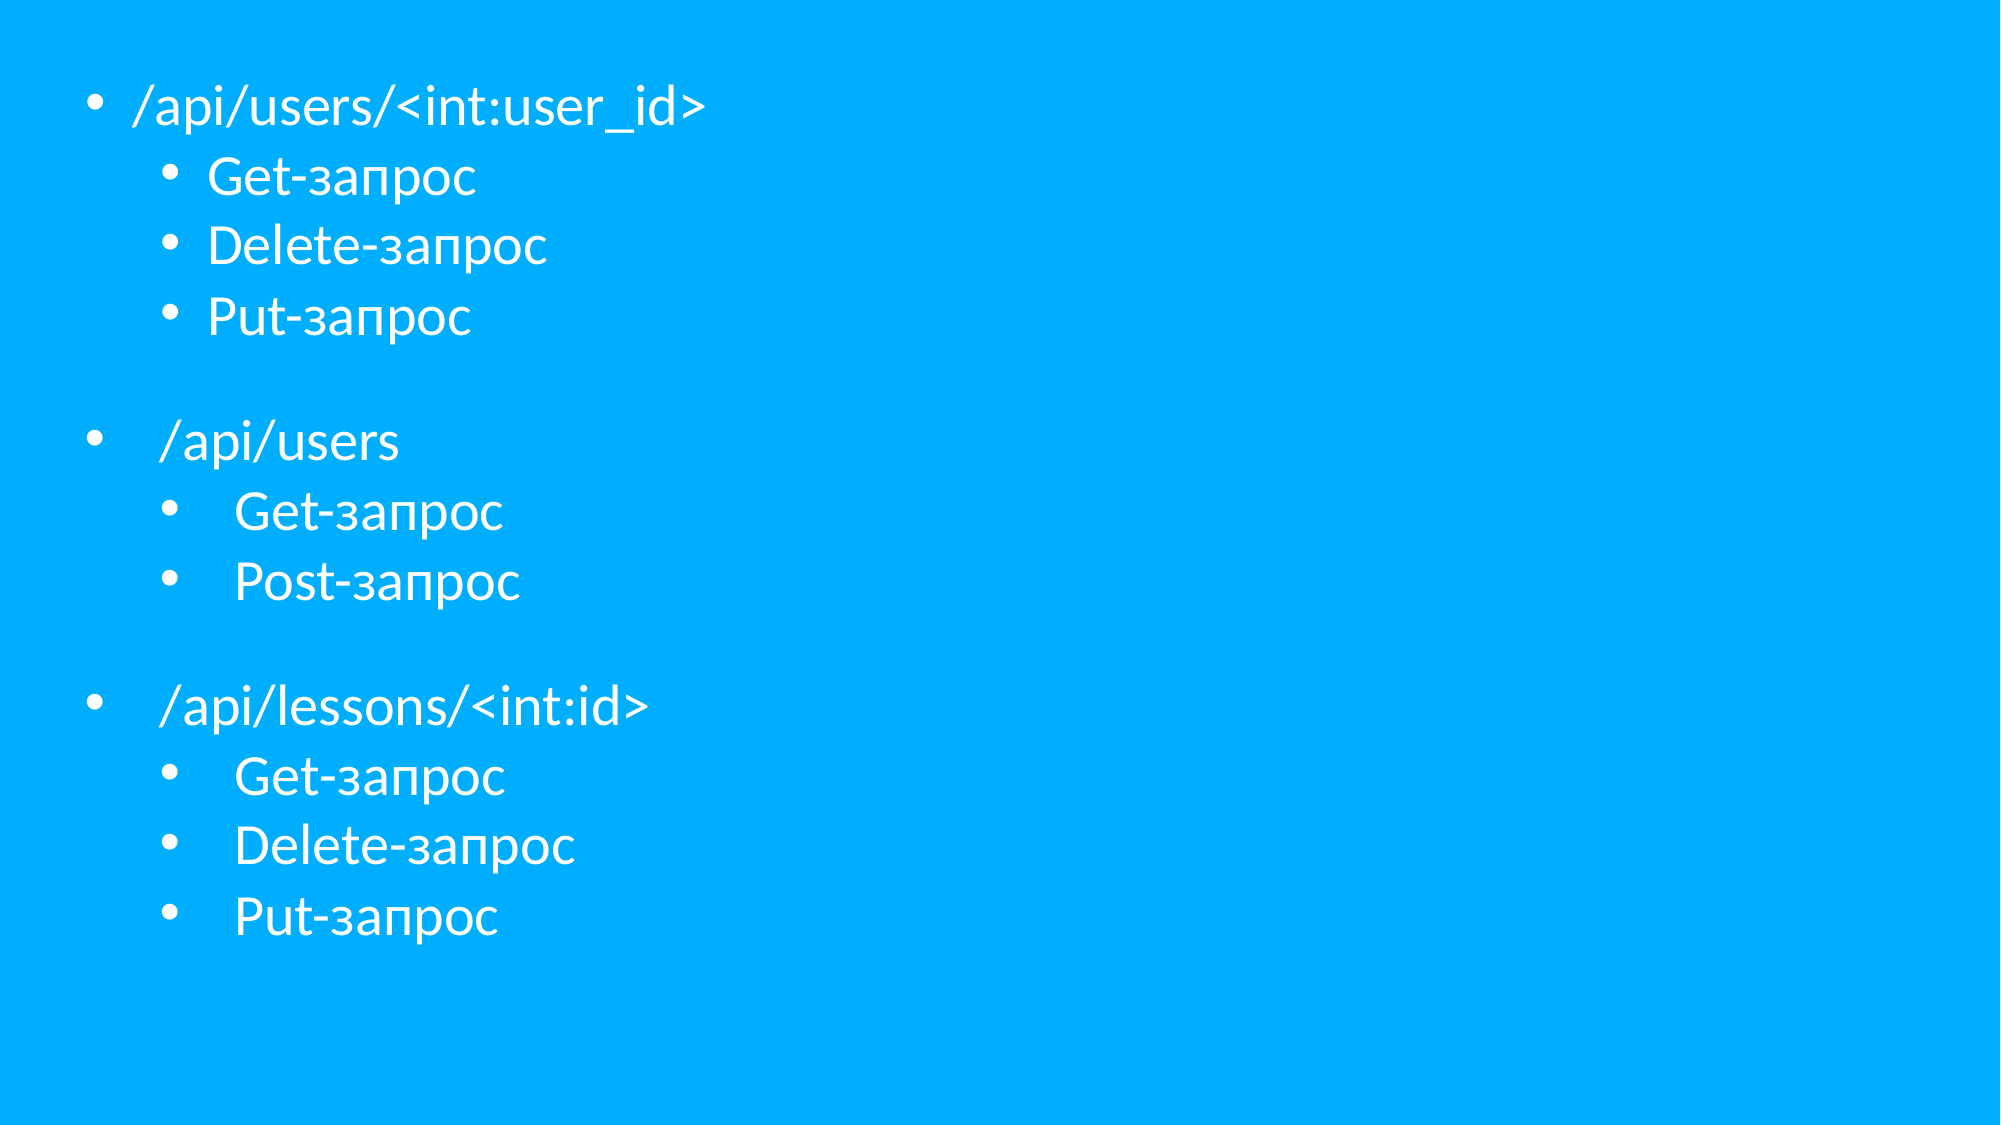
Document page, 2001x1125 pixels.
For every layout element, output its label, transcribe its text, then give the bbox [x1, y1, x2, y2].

text_box /api/lessons/<int:id> Get-запрос Delete-запрос Put-запрос [69, 659, 666, 955]
text_box /api/users/<int:user_id> Get-запрос Delete-запрос Put-запрос [70, 59, 723, 354]
text_box /api/users Get-запрос Post-запрос [69, 394, 537, 620]
